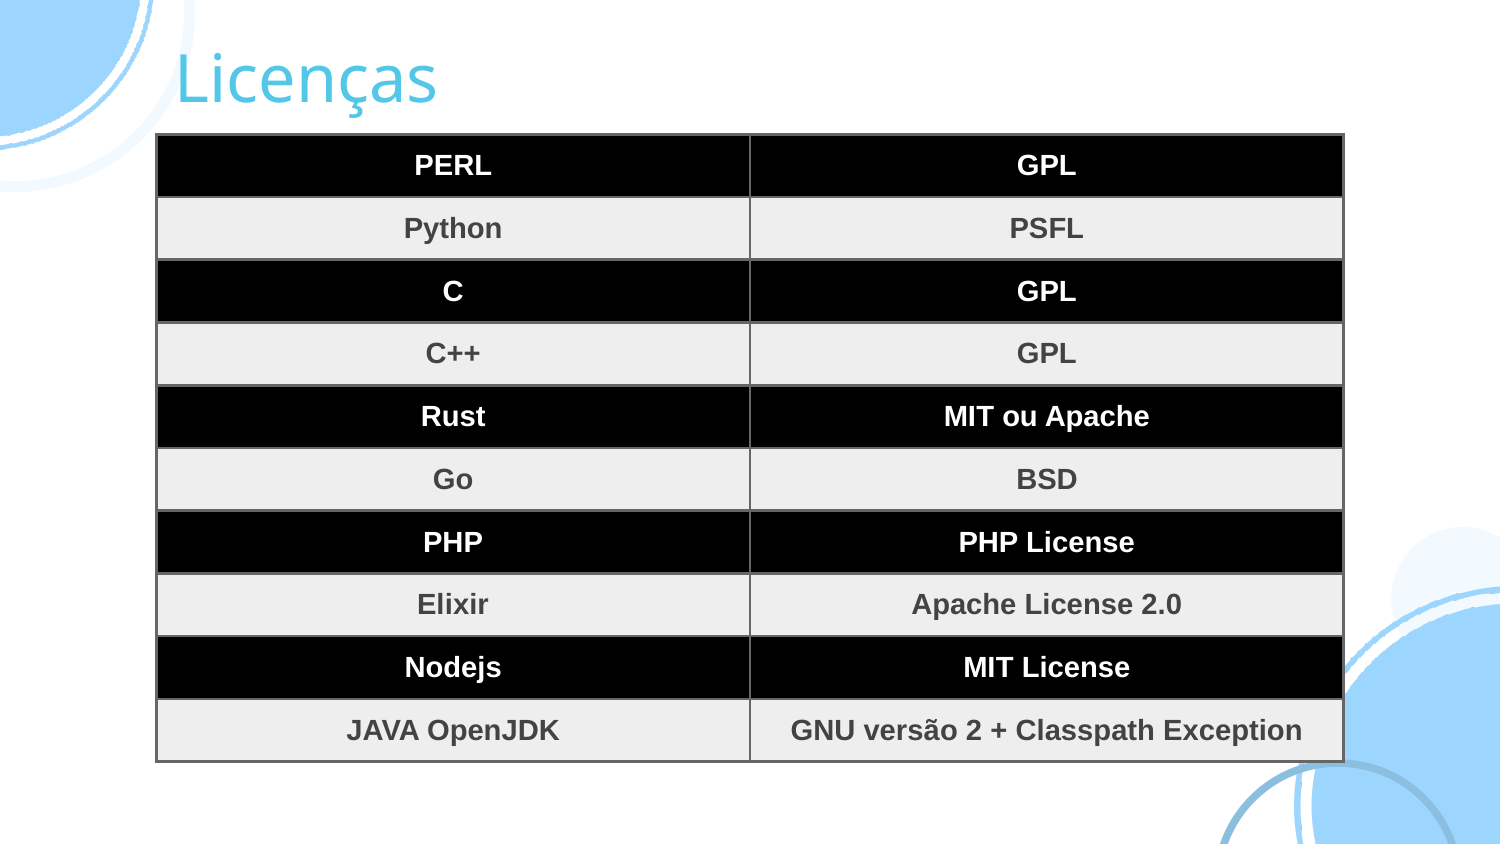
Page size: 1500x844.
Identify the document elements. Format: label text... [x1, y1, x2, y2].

table_cell GNU versão 2 + Classpath Exception [751, 700, 1208, 760]
table_cell Elixir [158, 575, 749, 635]
text_box Licenças [200, 14, 567, 132]
table_cell GPL [751, 261, 1342, 321]
table_header GPL [751, 136, 1342, 196]
table_cell C [158, 261, 749, 321]
table_cell Go [158, 449, 749, 509]
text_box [0, 0, 196, 193]
table_cell Rust [158, 387, 749, 447]
table_cell Nodejs [158, 637, 749, 698]
table_cell Apache License 2.0 [751, 575, 1208, 635]
table_cell JAVA OpenJDK [158, 700, 749, 760]
table_header PERL [199, 136, 749, 196]
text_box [1213, 526, 1500, 844]
table_cell PSFL [751, 198, 1342, 258]
table_cell MIT License [751, 637, 1208, 698]
table_cell PHP [158, 512, 749, 572]
table_cell PHP License [751, 512, 1342, 572]
table_cell BSD [751, 449, 1342, 509]
table_cell MIT ou Apache [751, 387, 1342, 447]
table_cell Python [158, 198, 749, 258]
table_cell C++ [158, 324, 749, 384]
table_cell GPL [751, 324, 1342, 384]
